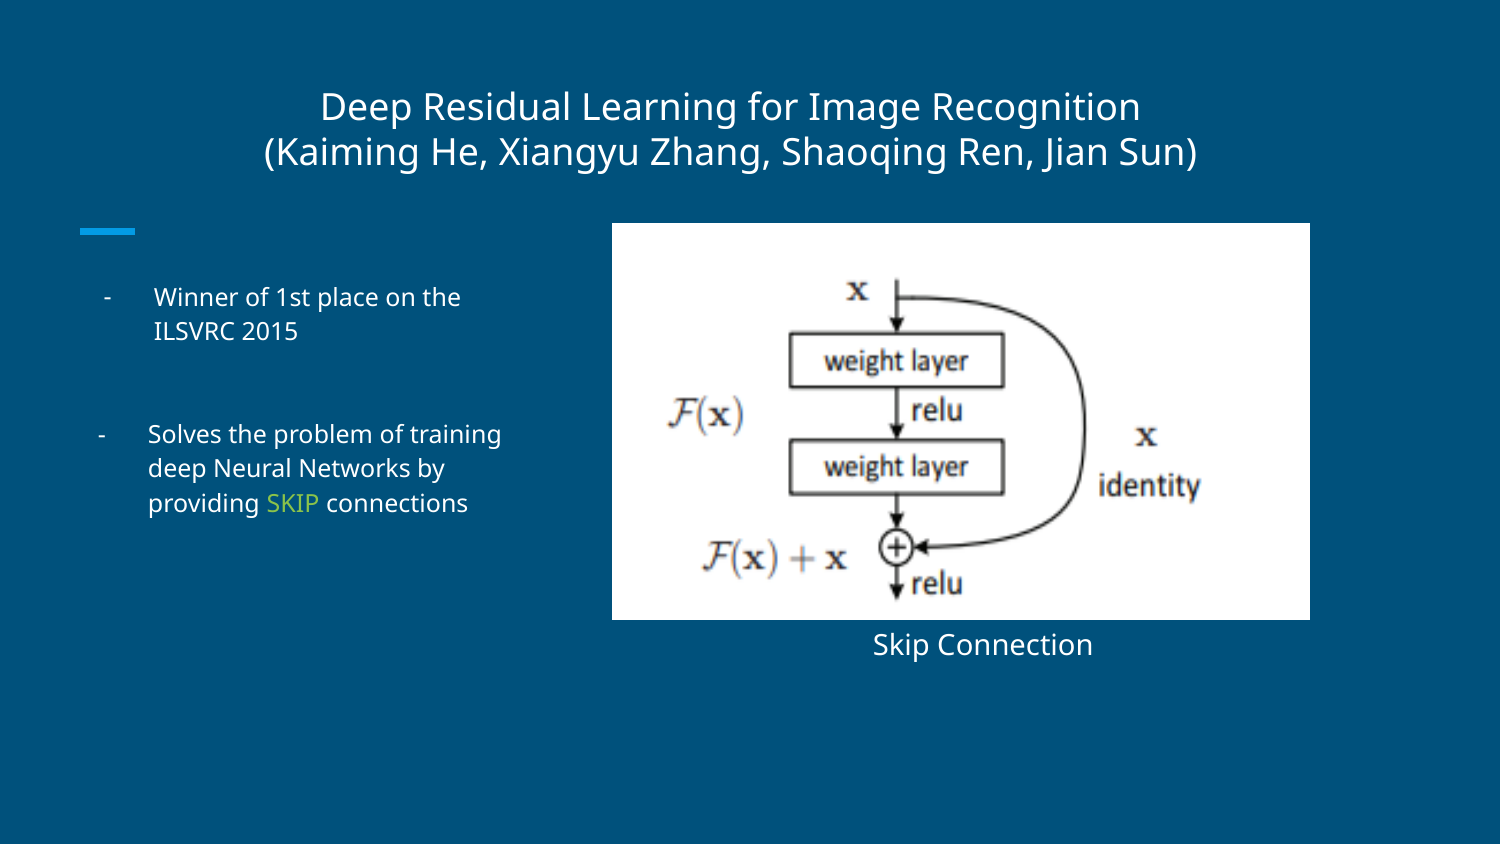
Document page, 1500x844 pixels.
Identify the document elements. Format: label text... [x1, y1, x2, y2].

title Deep Residual Learning for Image Recognition (Kaiming He, Xiangyu Zhang, Shaoqing Ren, Jian Sun) [152, 41, 1310, 188]
text_box Skip Connection [790, 629, 1176, 709]
list Solves the problem of training deep Neural Networks by providing SKIP connections [57, 398, 519, 546]
picture [613, 224, 1309, 619]
list Winner of 1st place on the ILSVRC 2015 [63, 261, 525, 409]
